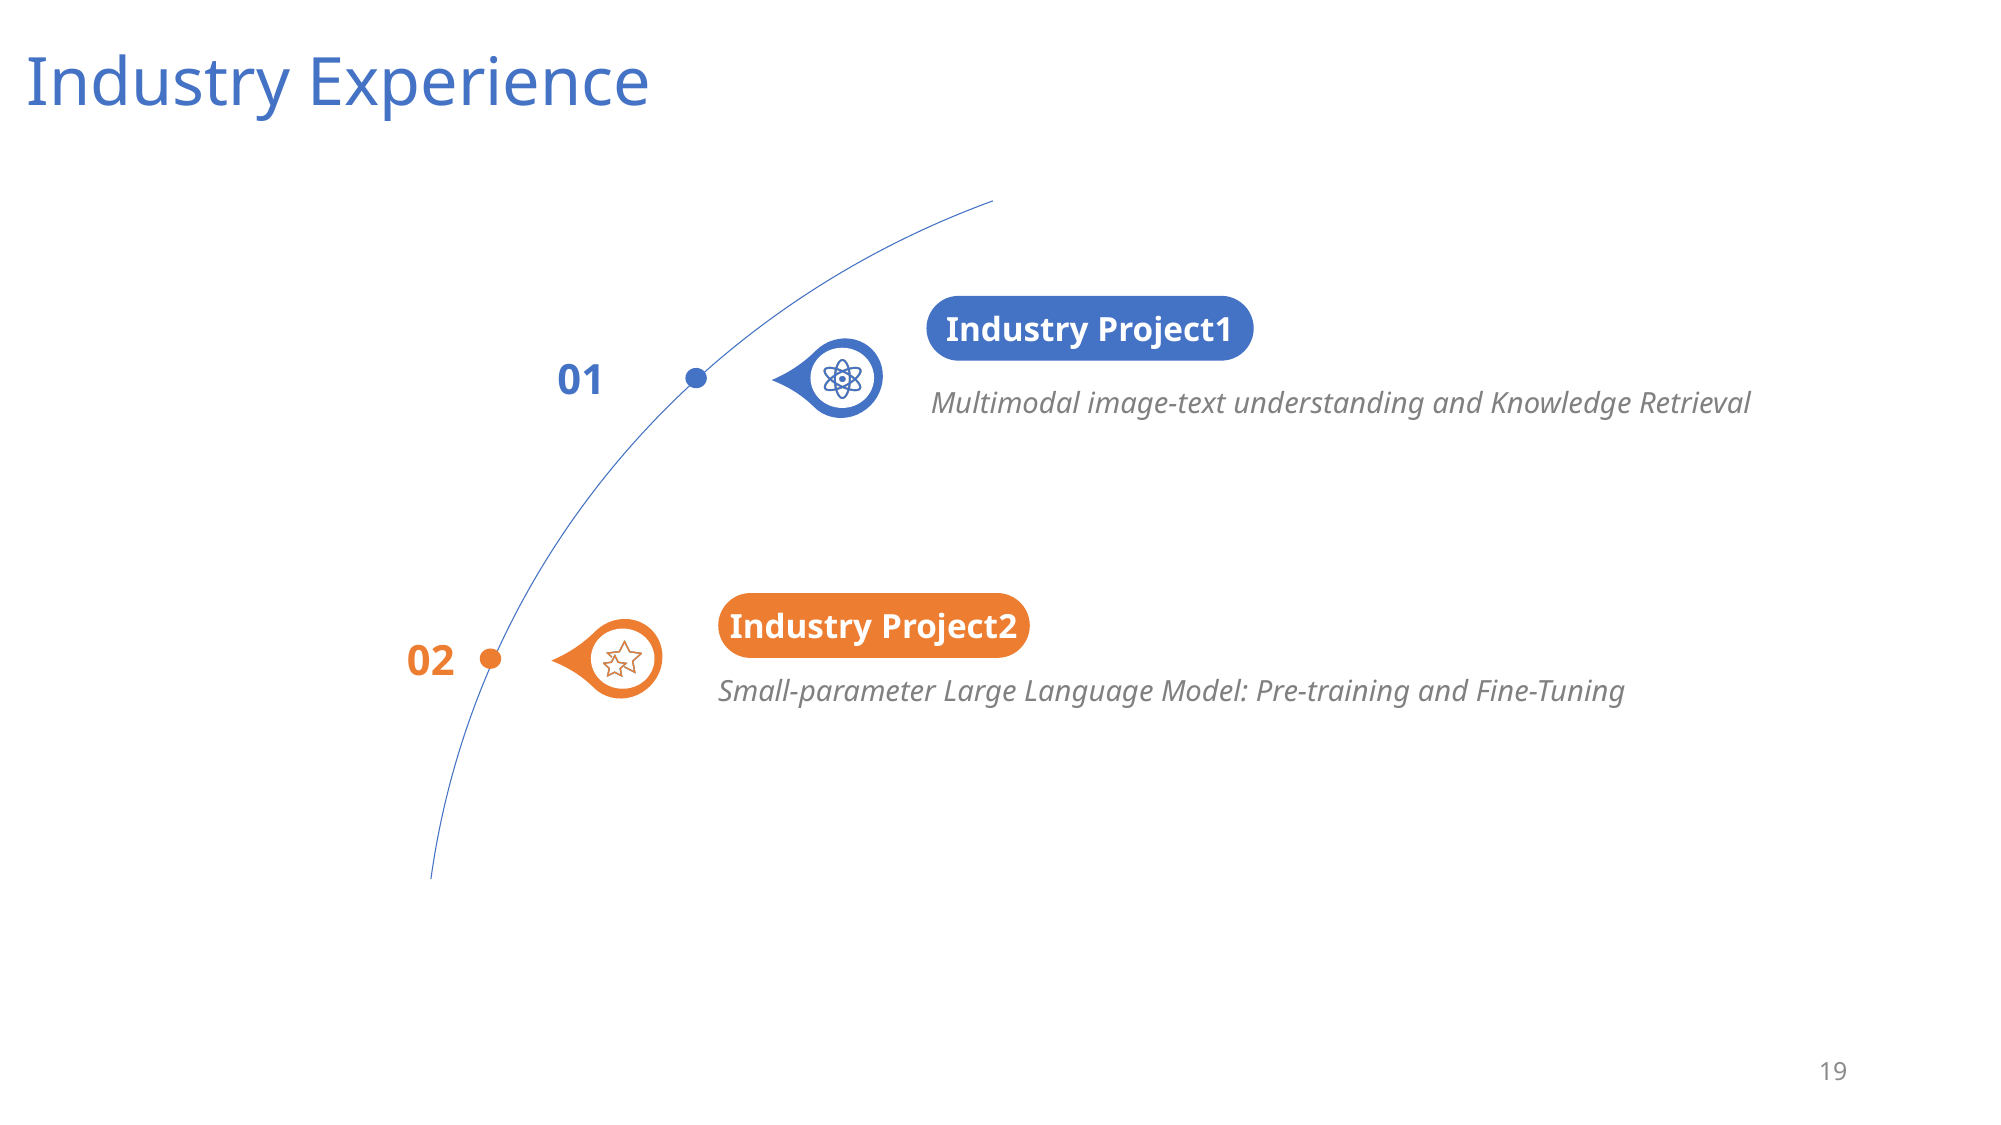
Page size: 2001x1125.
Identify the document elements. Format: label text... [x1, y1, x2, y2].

text_box Industry Experience [11, 31, 668, 127]
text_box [390, 195, 1756, 945]
slide_number 19 [1412, 1042, 1863, 1103]
